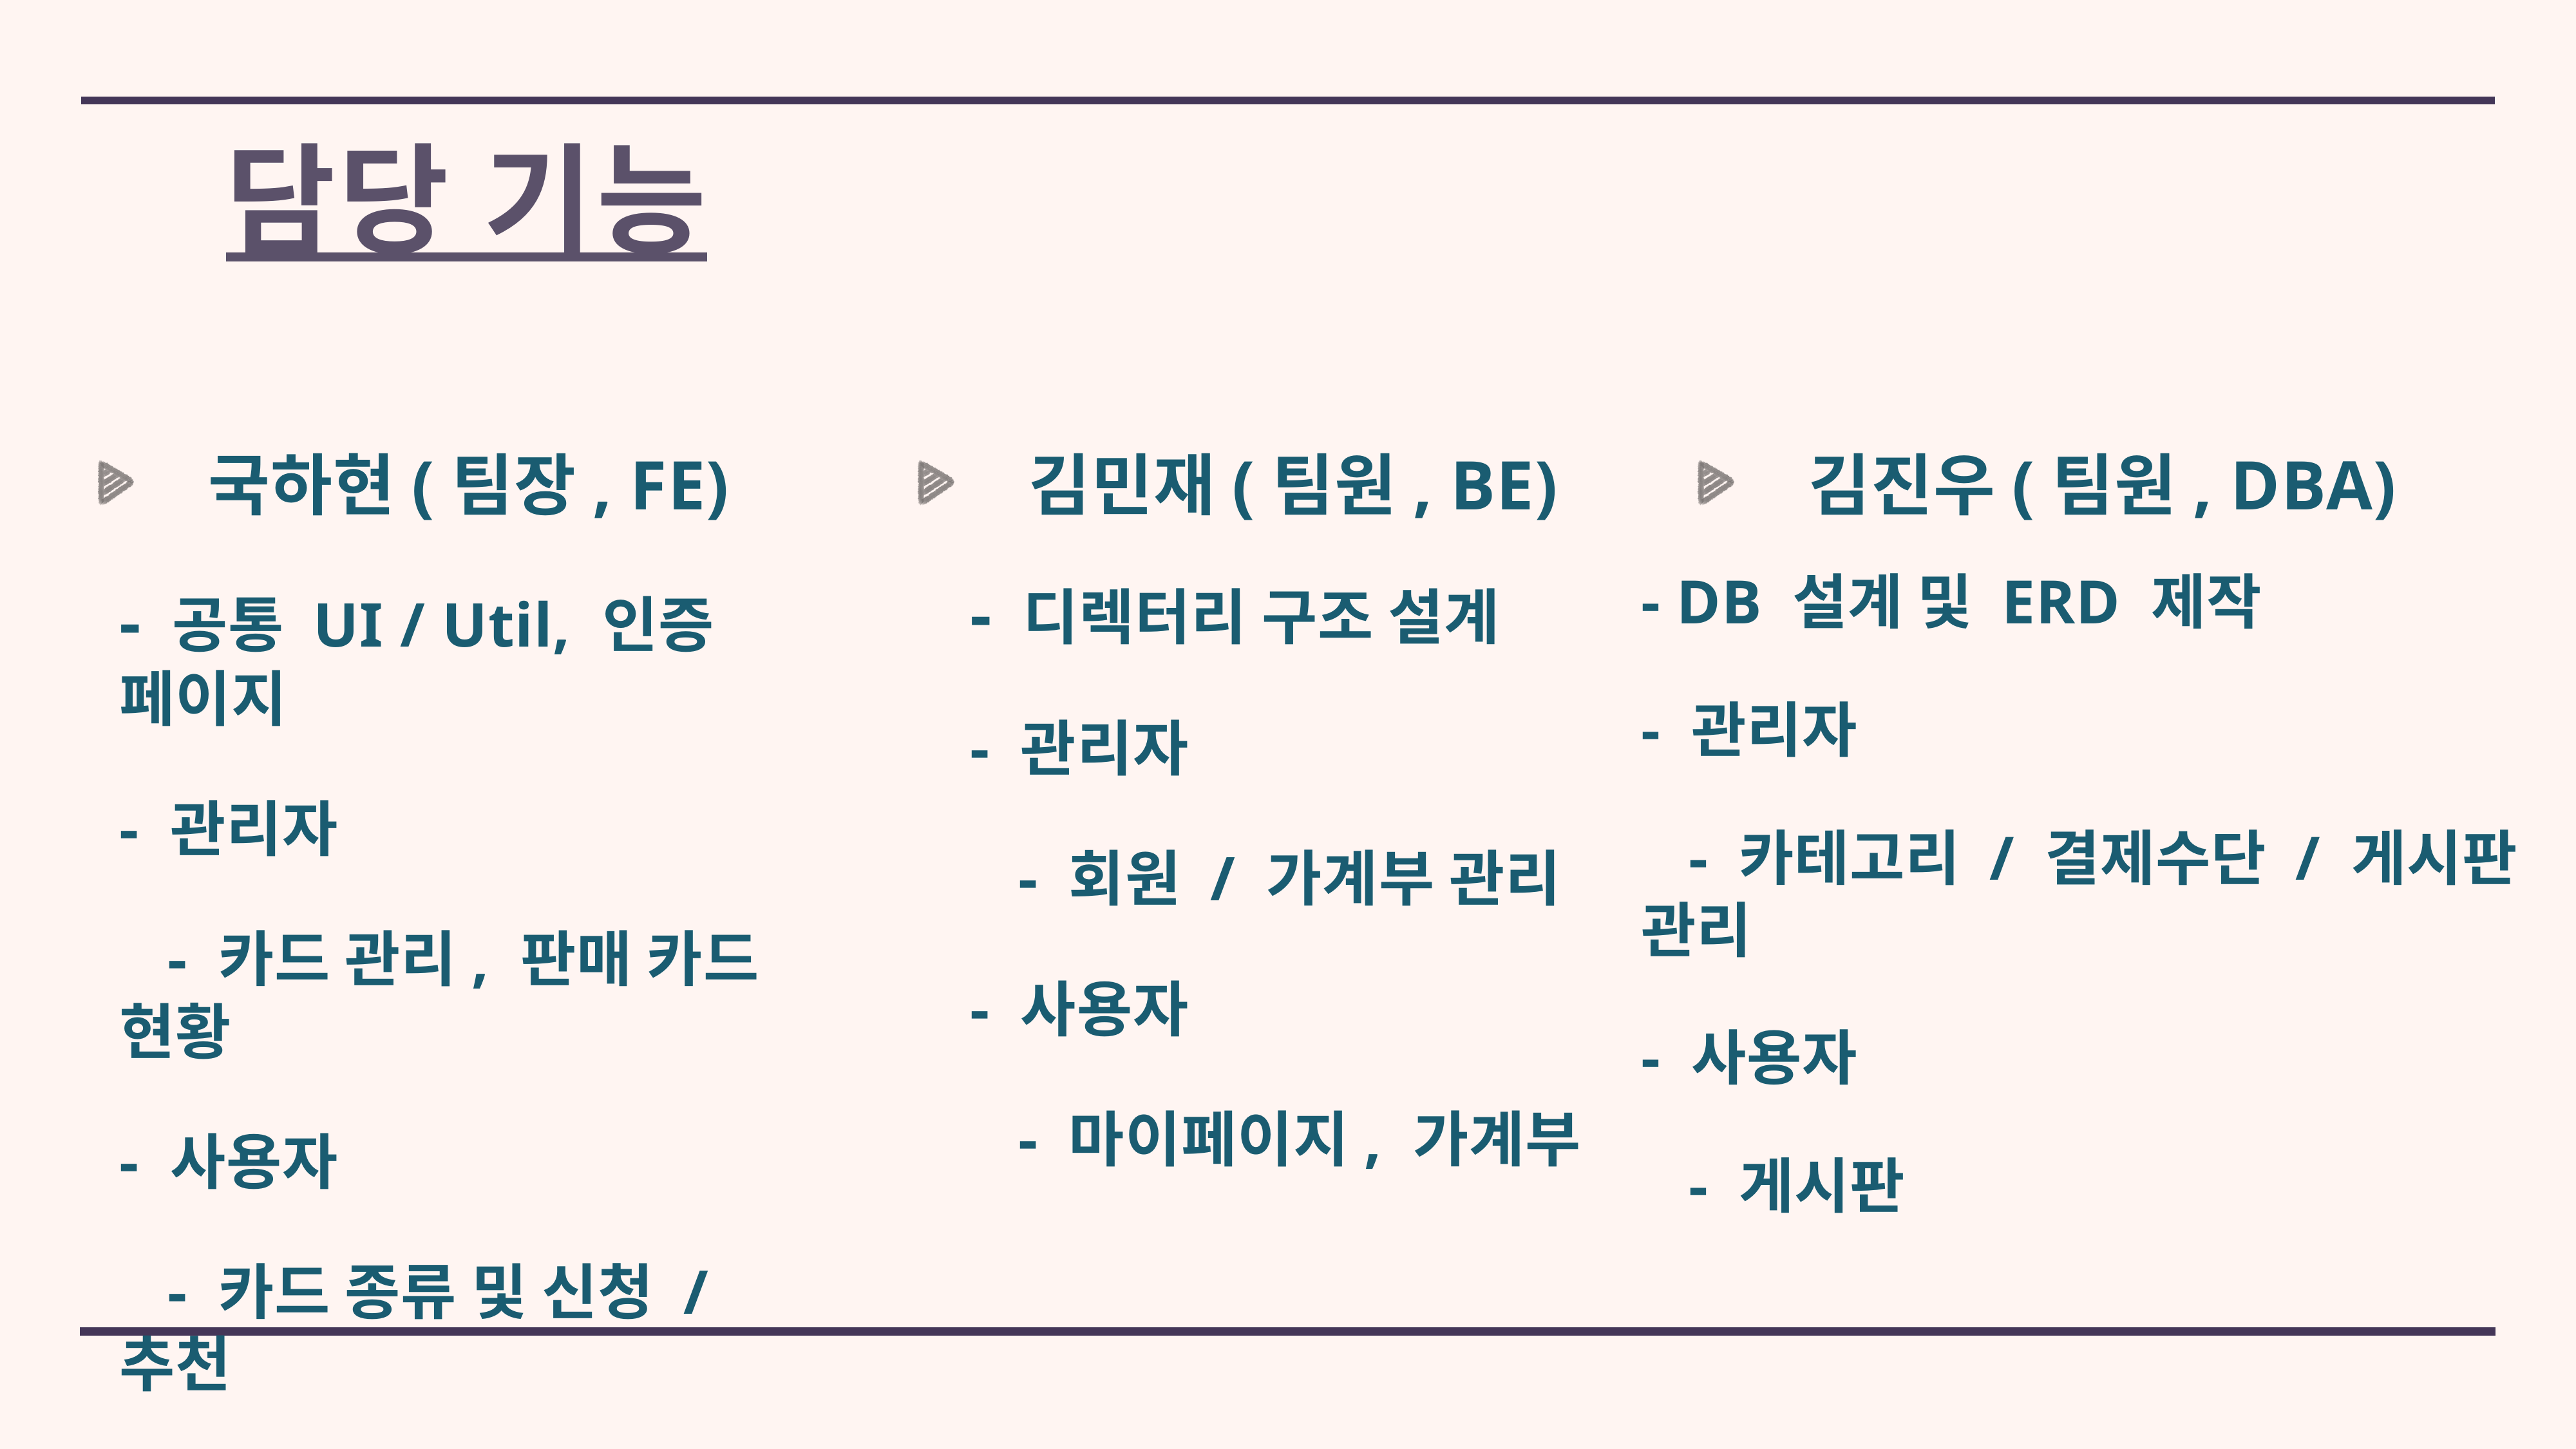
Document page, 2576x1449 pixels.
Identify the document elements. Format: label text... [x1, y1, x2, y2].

picture [1696, 459, 1736, 506]
picture [916, 459, 956, 506]
picture [97, 459, 136, 506]
list - 공통 UI / Util, 인증 페이지 - 관리자 - 카드 관리, 판매 카드 현황 - 사용자 - 카드 종류 및 신청 / 추천 [113, 574, 851, 1267]
title 담당 기능 [220, 135, 2356, 310]
text_box 국하현(팀장, FE) [91, 397, 735, 529]
text_box - 디렉터리 구조 설계 - 관리자 - 회원 / 가계부 관리 - 사용자 - 마이페이지, 가계부 [964, 567, 1635, 1259]
text_box - DB 설계 및 ERD 제작 - 관리자 - 카테고리 / 결제수단 / 게시판 관리 - 사용자 - 게시판 [1635, 558, 2541, 1267]
text_box 김진우(팀원, DBA) [1691, 397, 2403, 529]
text_box 김민재(팀원, BE) [911, 397, 1564, 529]
